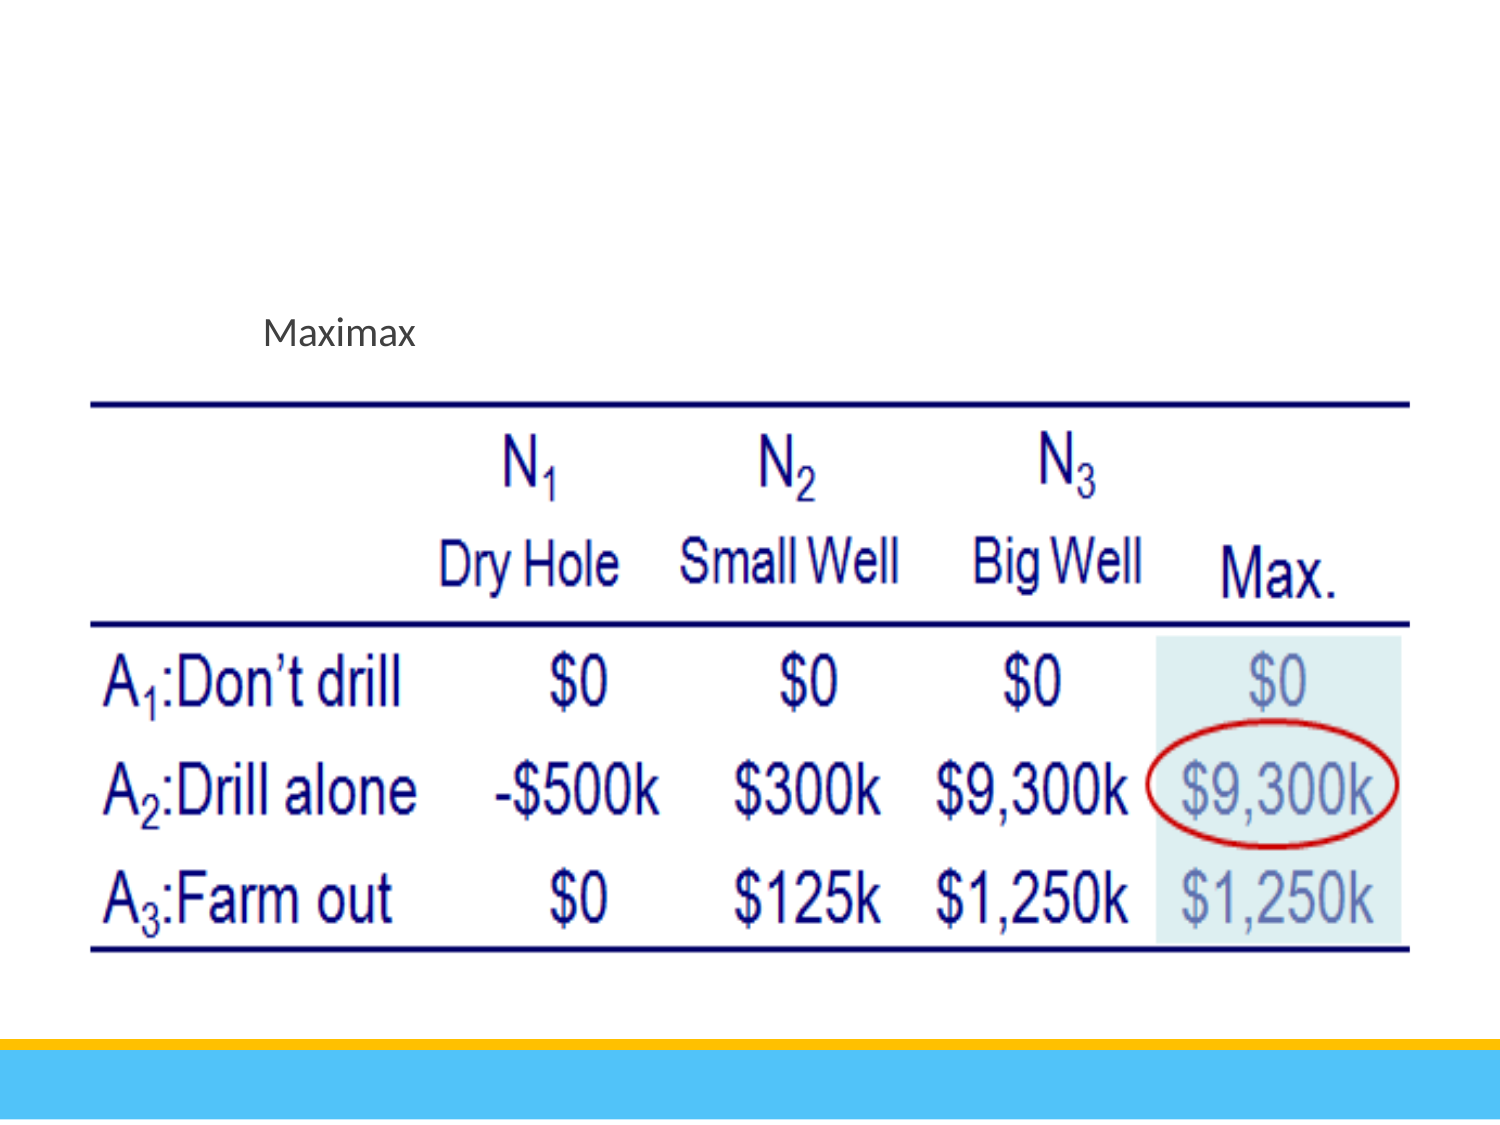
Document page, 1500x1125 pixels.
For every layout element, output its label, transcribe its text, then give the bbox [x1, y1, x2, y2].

picture [89, 390, 1411, 964]
list Maximax [262, 302, 1500, 963]
